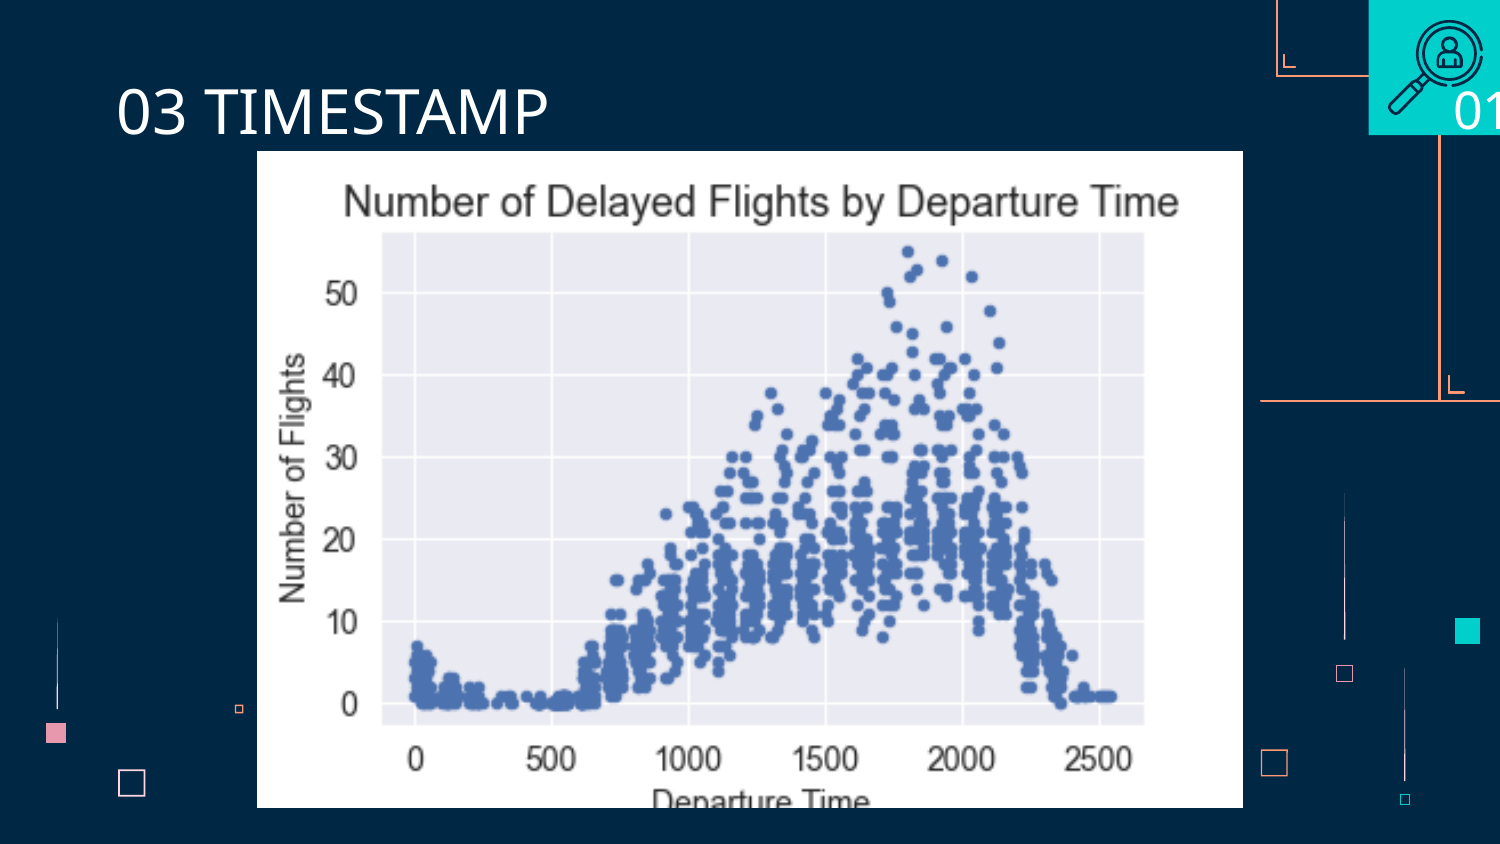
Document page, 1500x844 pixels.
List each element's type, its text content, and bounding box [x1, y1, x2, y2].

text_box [1368, 0, 1500, 156]
title 03 TIMESTAMP [101, 67, 654, 163]
picture [257, 150, 1243, 808]
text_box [1260, 0, 1500, 402]
